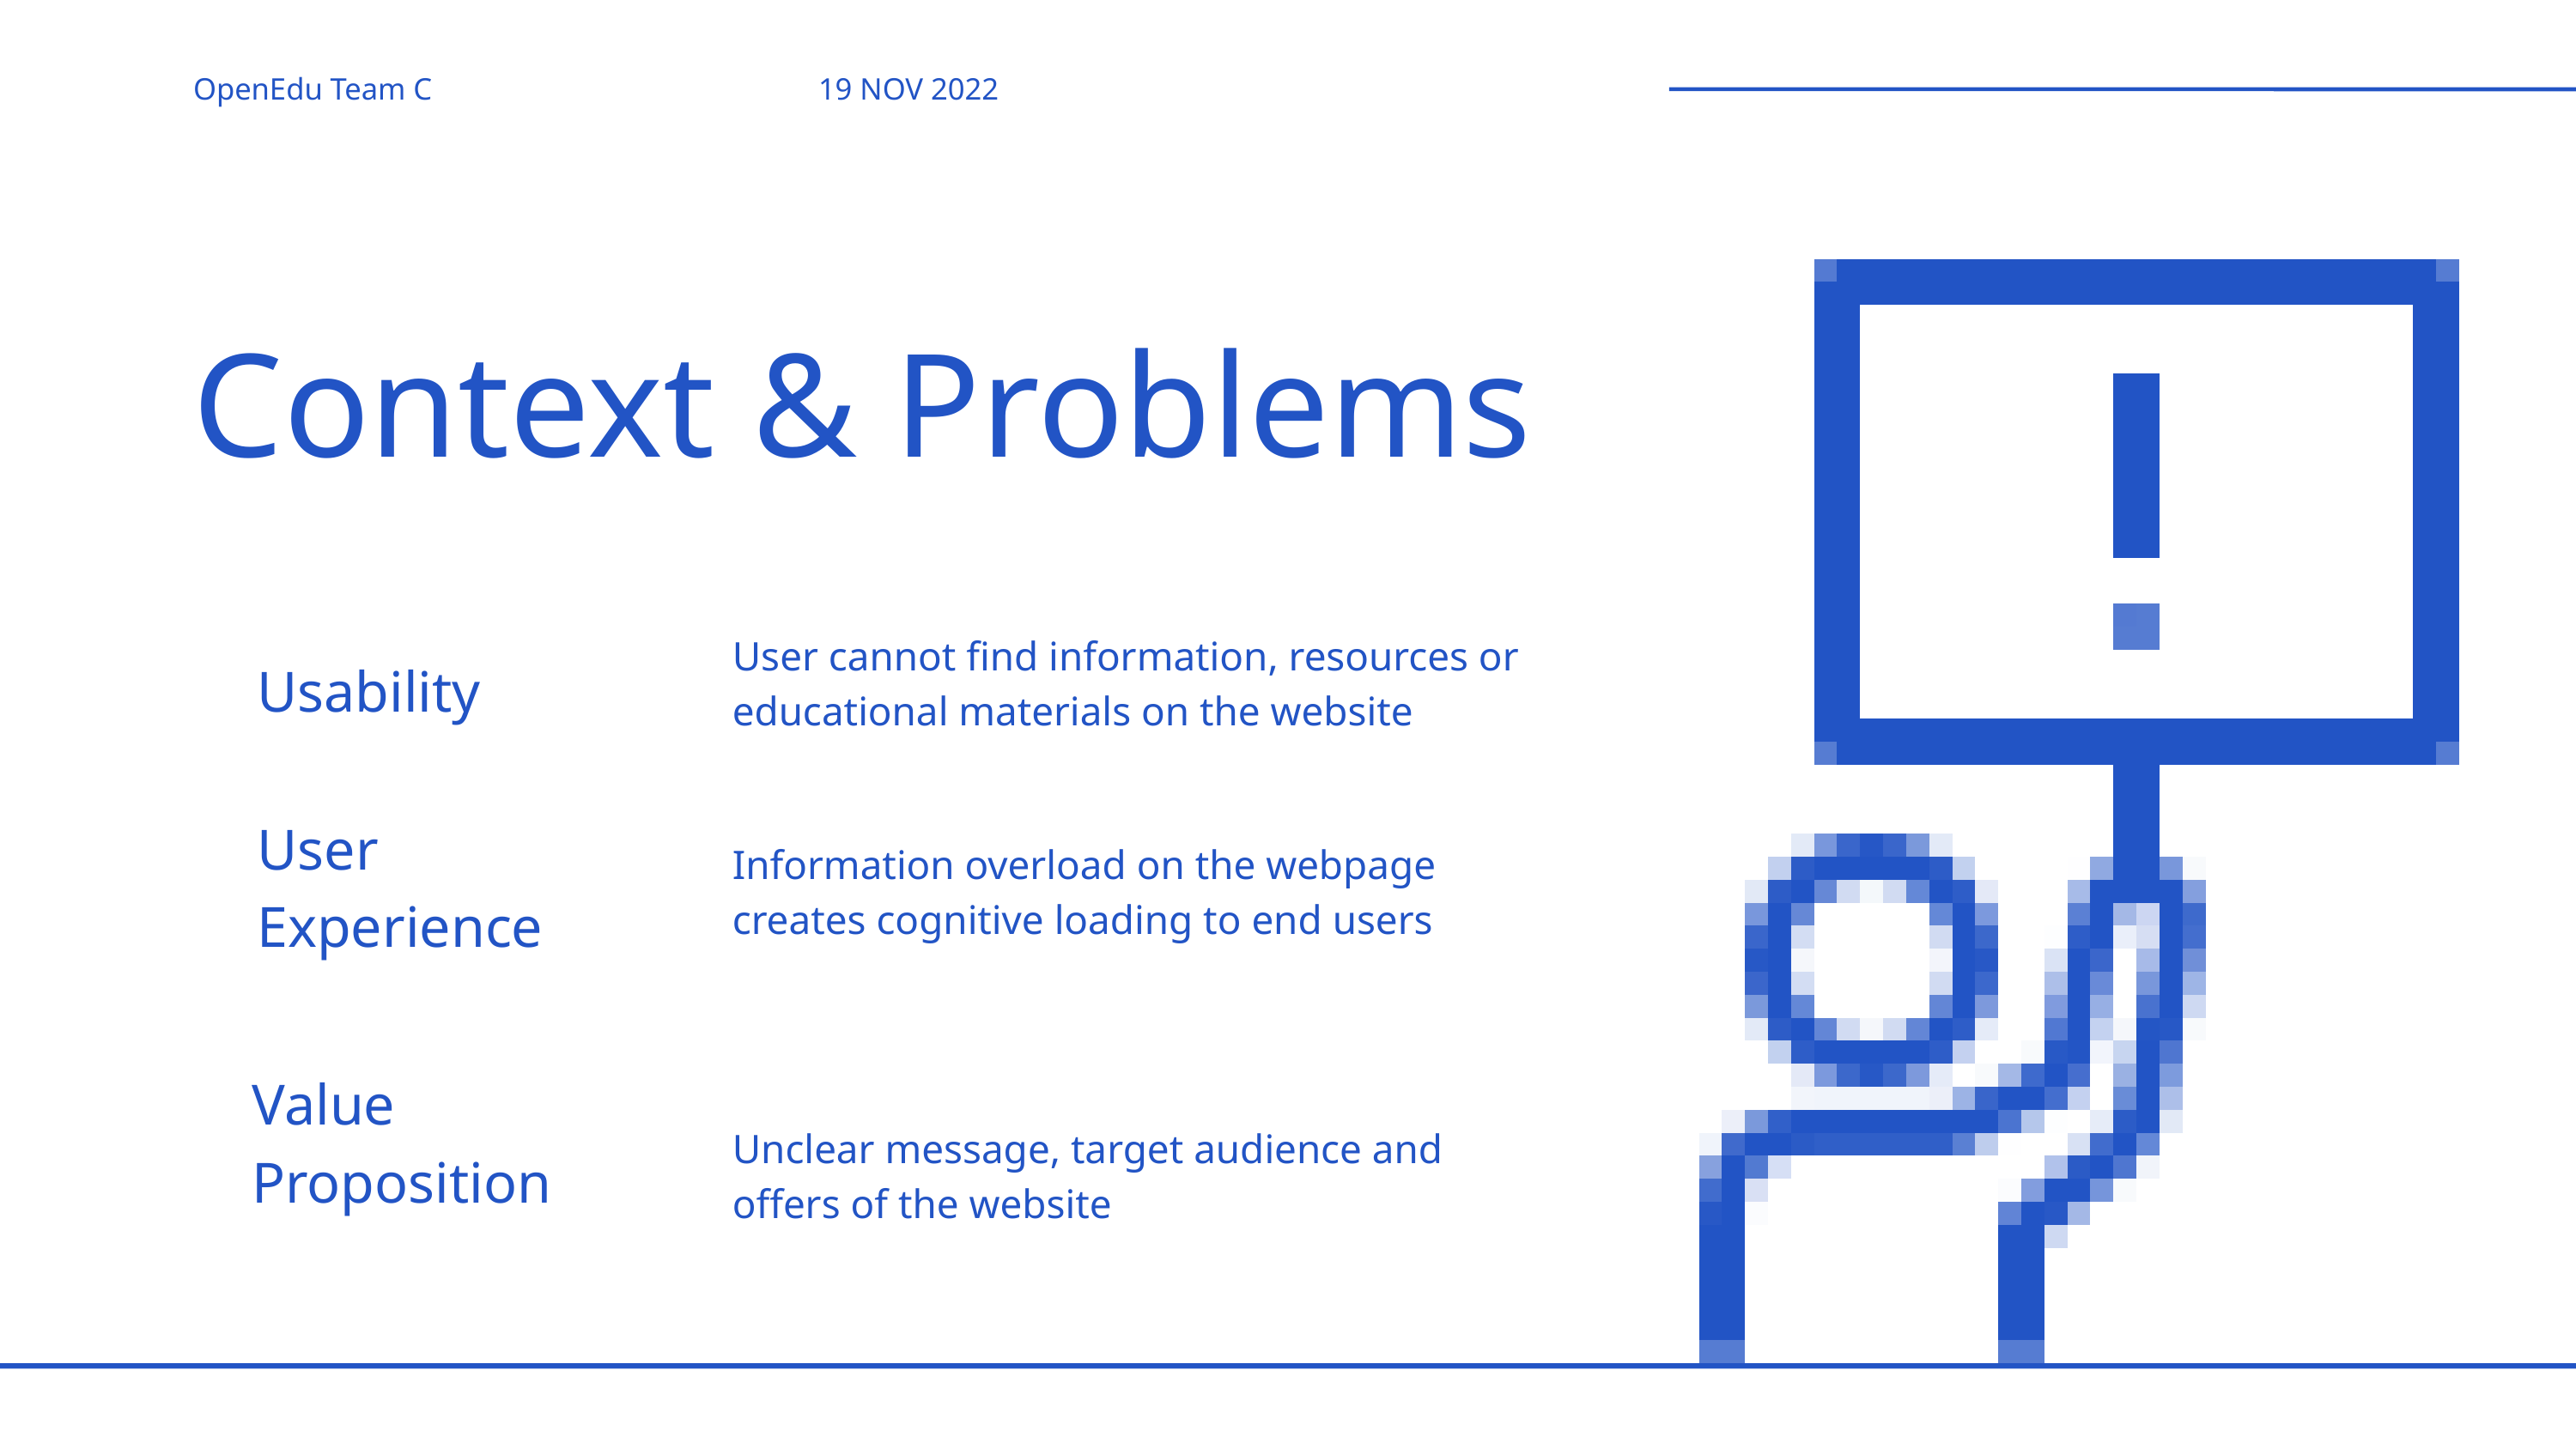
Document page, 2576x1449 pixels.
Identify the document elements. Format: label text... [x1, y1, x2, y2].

text_box User cannot find information, resources or educational materials on the website [732, 623, 1564, 735]
text_box OpenEdu Team C [192, 64, 585, 106]
text_box Usability [257, 645, 591, 724]
text_box 19 NOV 2022 [818, 64, 1285, 106]
text_box Information overload on the webpage creates cognitive loading to end users [732, 832, 1523, 943]
picture [1699, 259, 2459, 1364]
text_box Value Proposition [252, 1058, 596, 1215]
text_box Context & Problems [192, 285, 1695, 487]
text_box User Experience [257, 803, 603, 959]
text_box Unclear message, target audience and offers of the website [732, 1116, 1523, 1227]
